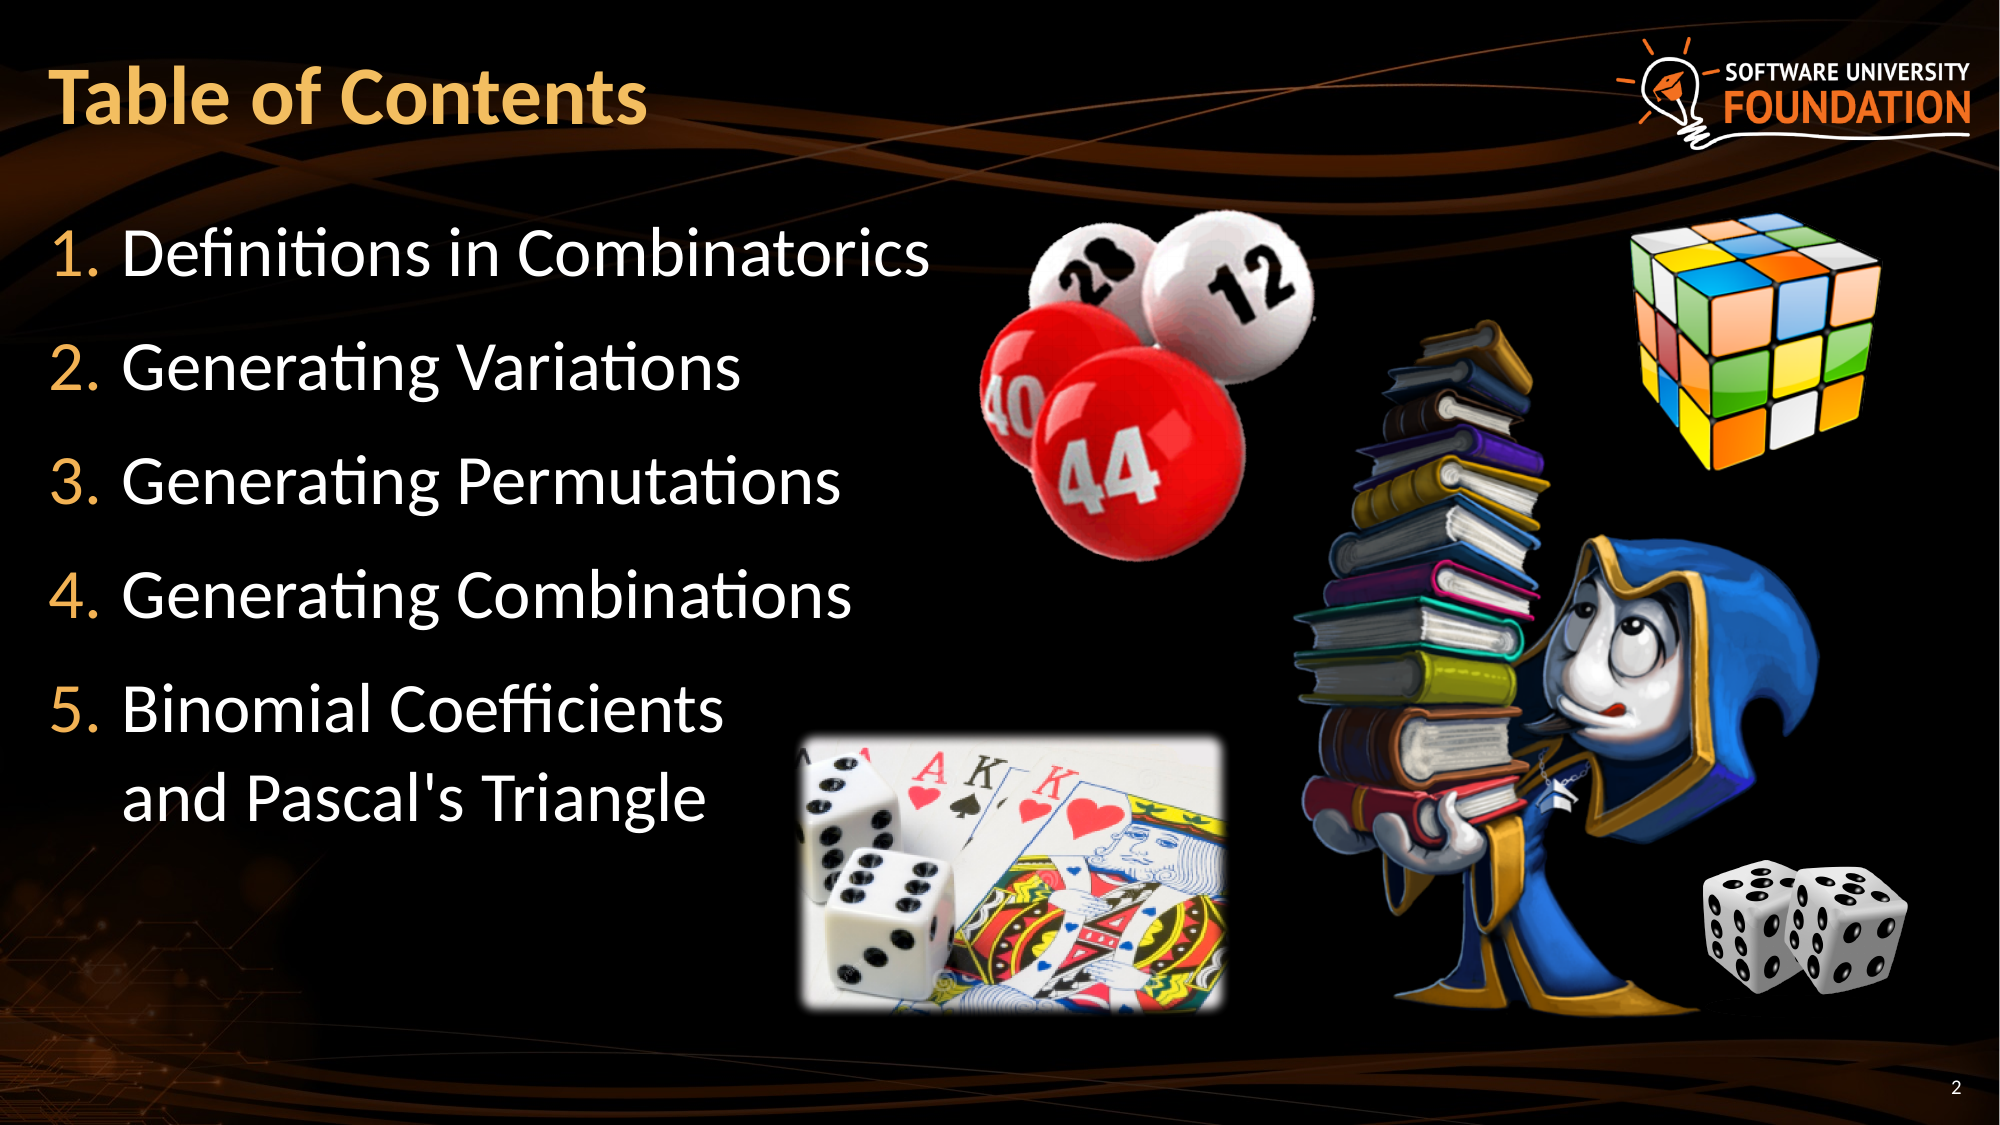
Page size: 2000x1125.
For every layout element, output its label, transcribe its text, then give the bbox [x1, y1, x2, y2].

picture [0, 0, 2000, 1125]
slide_number 2 [1897, 1070, 1968, 1103]
title Table of Contents [30, 6, 1602, 189]
list Definitions in Combinatorics Generating Variations Generating Permutations Generating Combinations Binomial Coefficients and Pascal's Triangle [31, 195, 1968, 1103]
